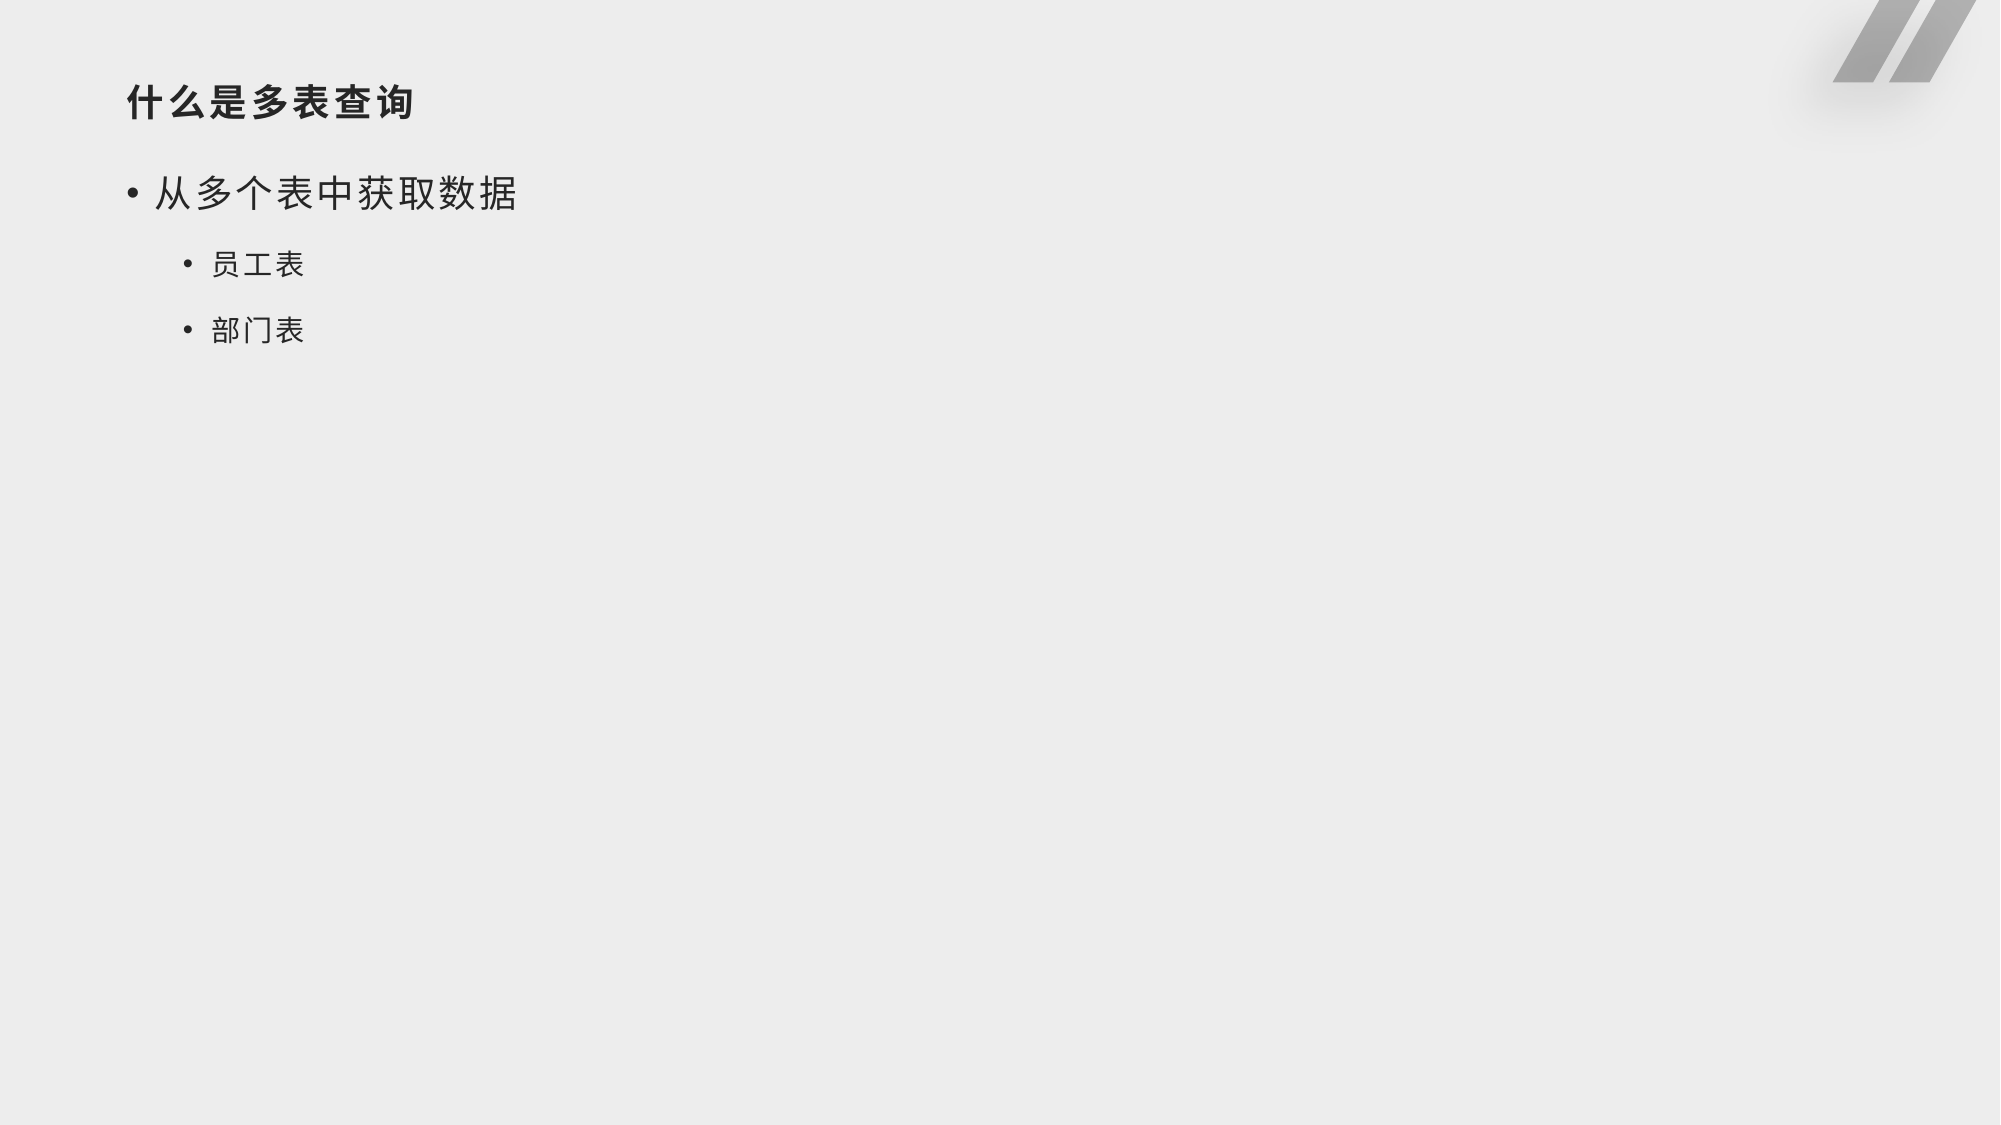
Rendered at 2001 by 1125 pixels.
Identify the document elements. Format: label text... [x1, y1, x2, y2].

title 什么是多表查询 [109, 72, 1891, 146]
list 从多个表中获取数据 员工表 部门表 [109, 156, 1891, 1041]
